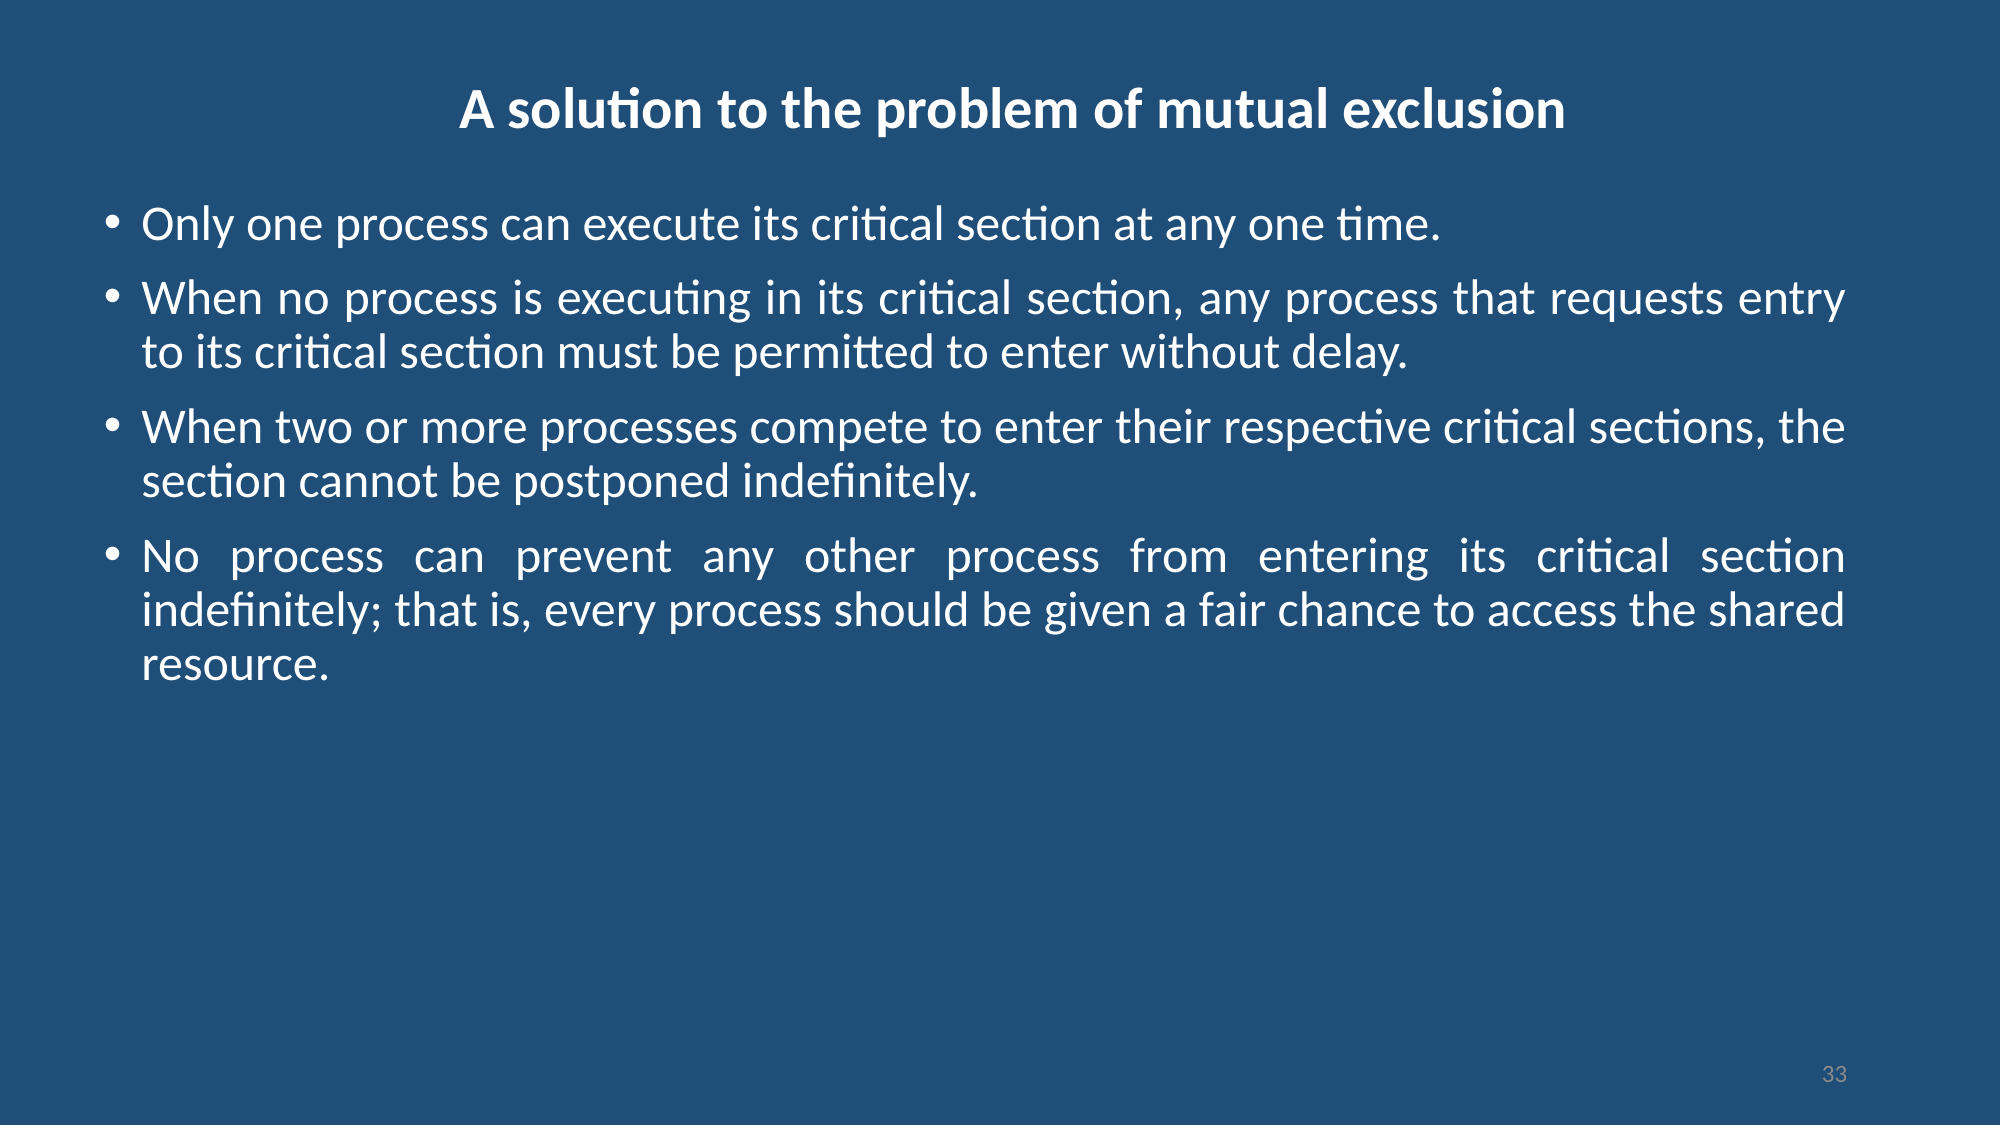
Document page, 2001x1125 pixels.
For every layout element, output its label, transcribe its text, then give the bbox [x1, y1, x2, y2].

list Only one process can execute its critical section at any one time. When no process is executing in its critical section, any process that requests entry to its critical section must be permitted to enter without delay. When two or more processes compete to enter their respective critical sections, the section cannot be postponed indefinitely. No process can prevent any other process from entering its critical section indefinitely; that is, every process should be given a fair chance to access the shared resource. [88, 189, 1863, 1002]
slide_number 33 [1412, 1042, 1863, 1103]
title A solution to the problem of mutual exclusion [150, 76, 1876, 143]
